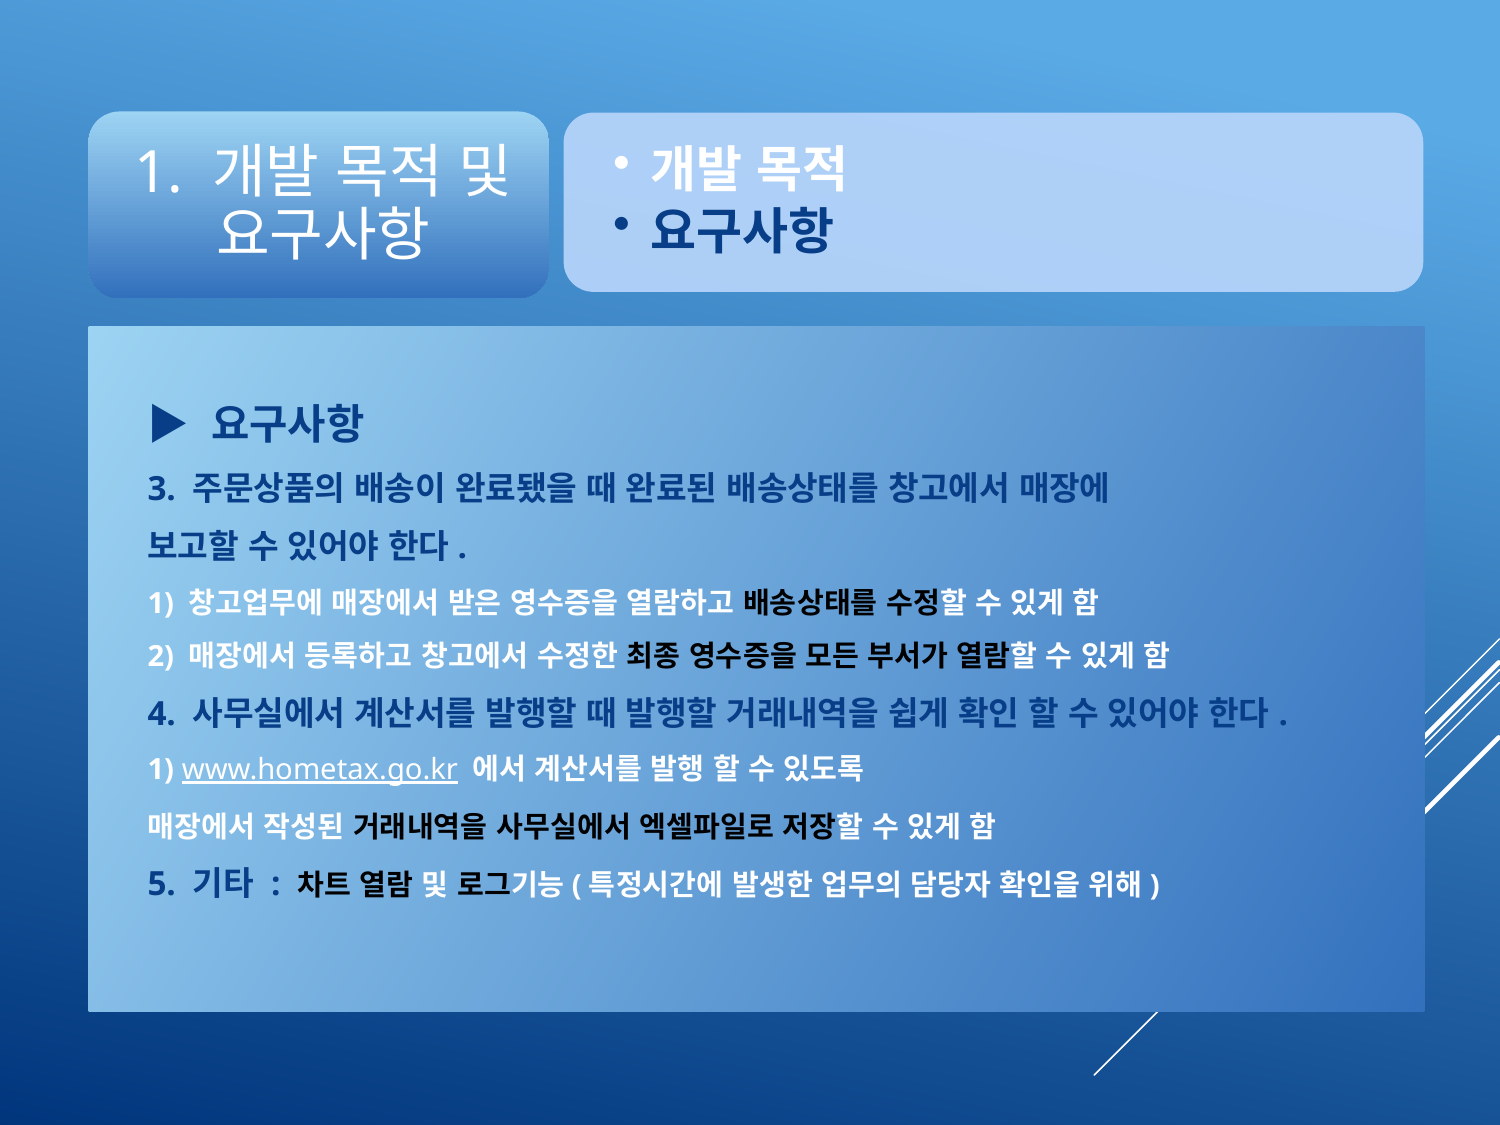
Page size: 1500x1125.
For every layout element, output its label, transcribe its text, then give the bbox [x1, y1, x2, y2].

list ▶ 요구사항 3. 주문상품의 배송이 완료됐을 때 완료된 배송상태를 창고에서 매장에 보고할 수 있어야 한다. 1) 창고업무에 매장에서 받은 영수증을 열람하고 배송상태를 수정할 수 있게 함 2) 매장에서 등록하고 창고에서 수정한 최종 영수증을 모든 부서가 열람할 수 있게 함 4. 사무실에서 계산서를 발행할 때 발행할 거래내역을 쉽게 확인 할 수 있어야 한다. 1) www.hometax.go.kr 에서 계산서를 발행 할 수 있도록 매장에서 작성된 거래내역을 사무실에서 엑셀파일로 저장할 수 있게 함 5. 기타 : 차트 열람 및 로그기능(특정시간에 발생한 업무의 담당자 확인을 위해) [88, 326, 1425, 1012]
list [88, 89, 1436, 315]
